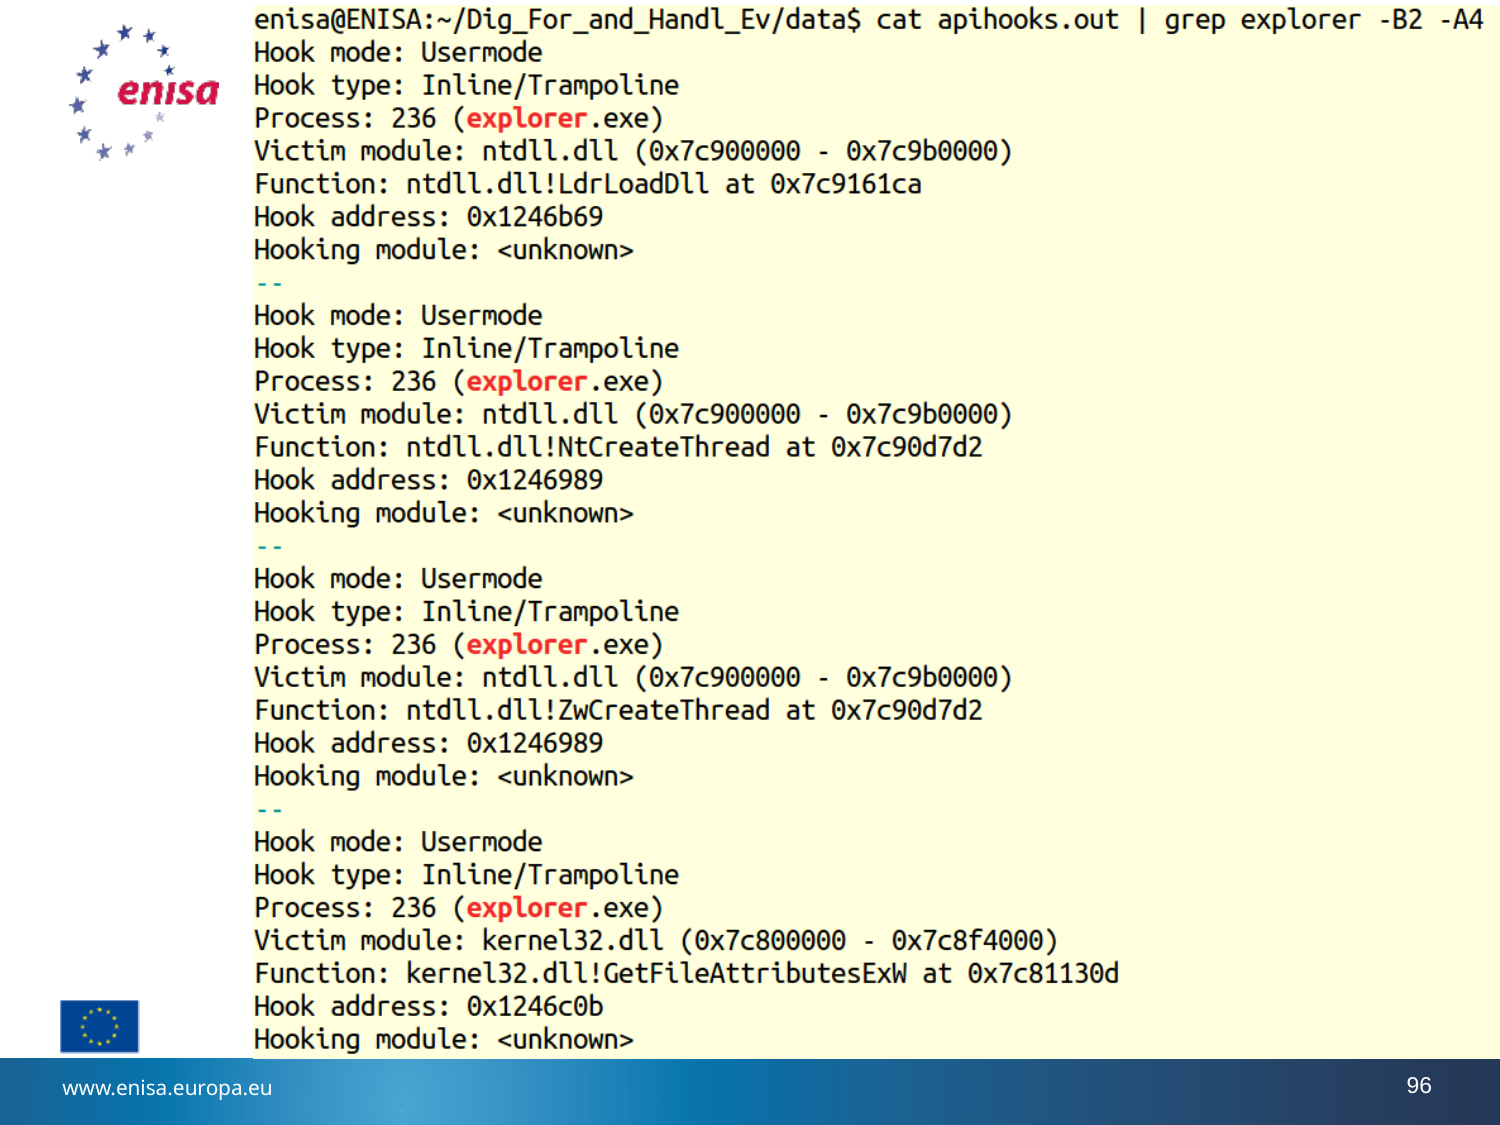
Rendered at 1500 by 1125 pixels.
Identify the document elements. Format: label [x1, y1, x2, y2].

picture [68, 23, 219, 161]
picture [0, 1058, 132, 1125]
list [253, 5, 1500, 1059]
picture [708, 1059, 713, 1125]
picture [180, 1058, 667, 1125]
picture [715, 1059, 721, 1125]
picture [142, 1058, 147, 1125]
picture [134, 1058, 140, 1125]
picture [59, 999, 140, 1054]
picture [724, 1059, 1500, 1125]
